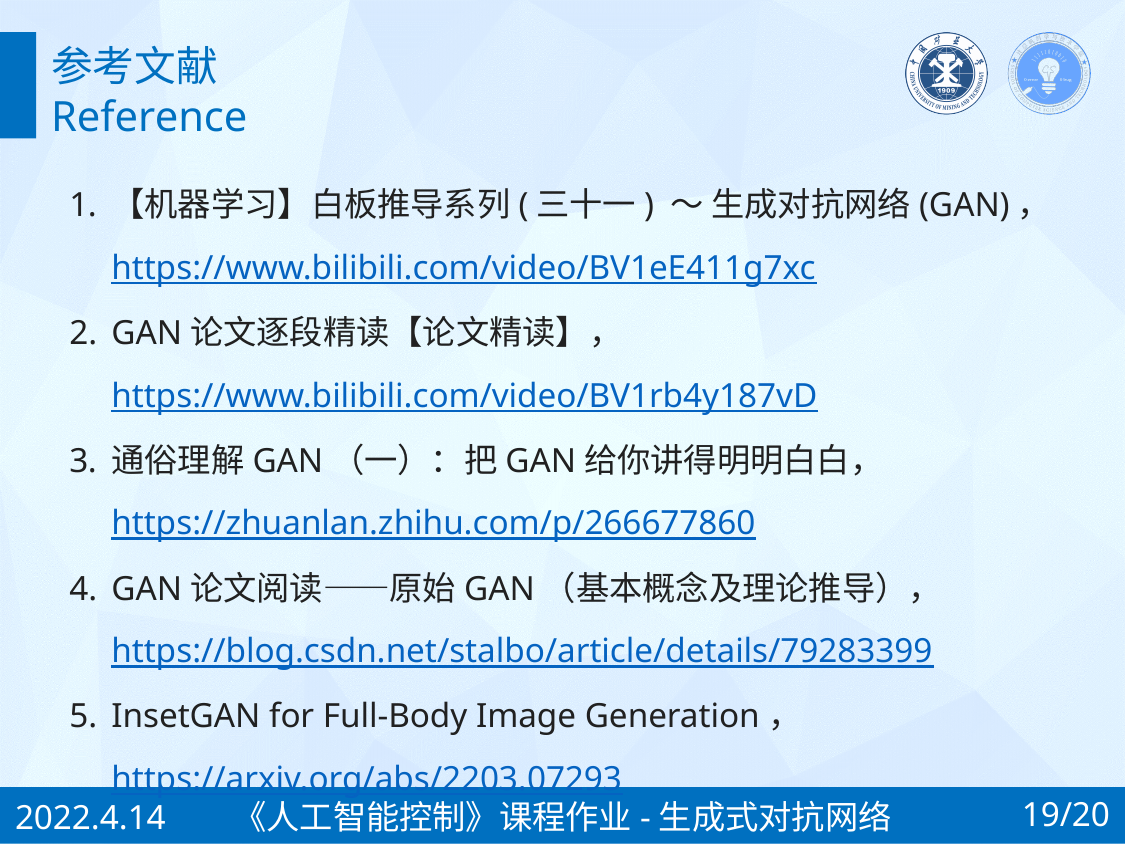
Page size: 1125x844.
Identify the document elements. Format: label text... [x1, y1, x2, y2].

footer 《人工智能控制》课程作业-生成式对抗网络 [211, 810, 914, 840]
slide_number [0, 791, 185, 840]
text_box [0, 31, 669, 149]
text_box 【机器学习】白板推导系列(三十一) ～ 生成对抗网络(GAN)，https://www.bilibili.com/video/BV1eE411g7xc GAN论文逐段精读【论文精读】，https://www.bilibili.com/video/BV1rb4y187vD 通俗理解GAN（一）：把GAN给你讲得明明白白，https://zhuanlan.zhihu.com/p/266677860 GAN论文阅读——原始GAN（基本概念及理论推导），https://blog.csdn.net/stalbo/article/details/79283399 InsetGAN for Full-Body Image Generation，https://arxiv.org/abs/2203.07293 [54, 156, 1071, 810]
slide_number 19/20 [964, 791, 1125, 840]
picture [0, 0, 1125, 787]
